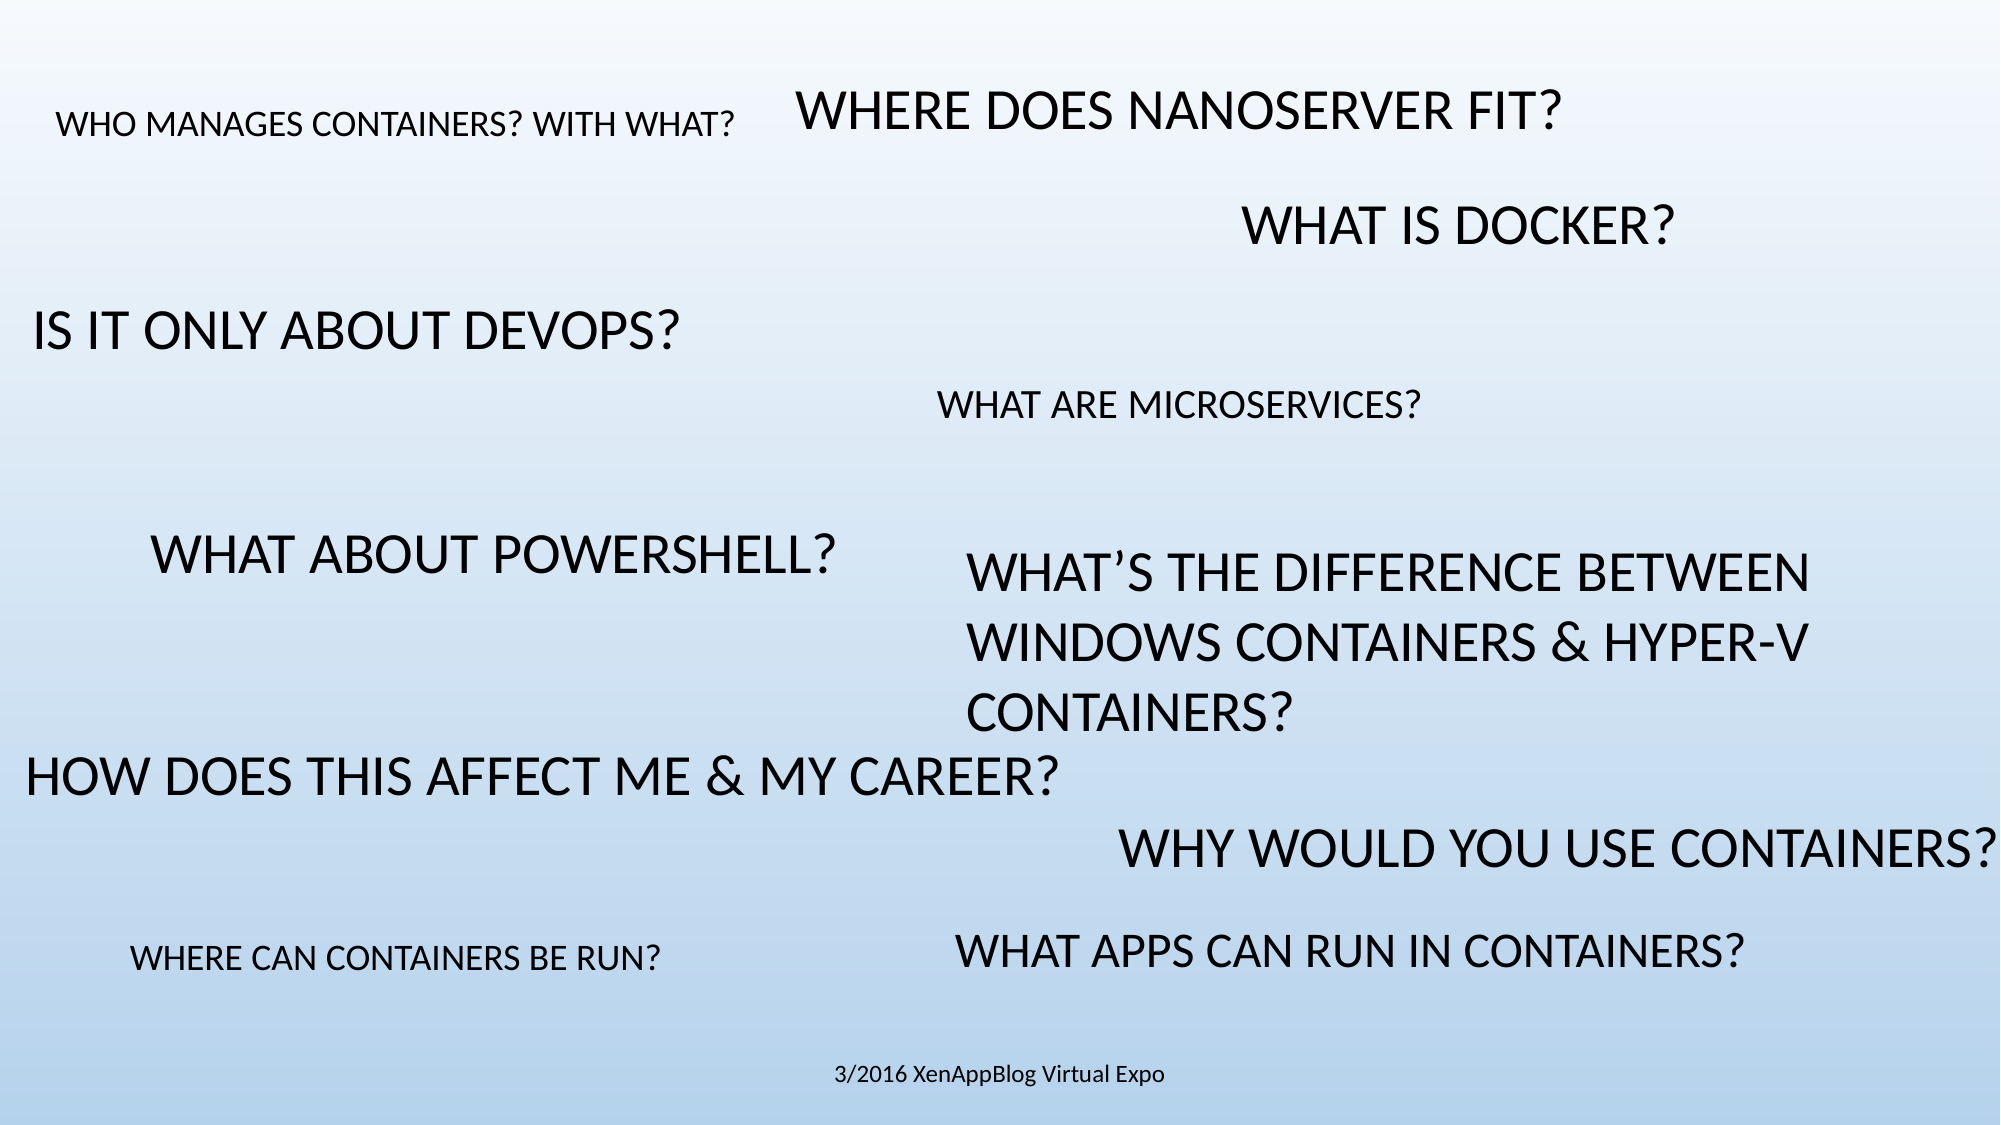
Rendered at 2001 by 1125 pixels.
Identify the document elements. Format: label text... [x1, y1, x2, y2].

text_box Where does NanoServer fit? [781, 64, 1580, 149]
text_box Who manages containers? With What? [40, 91, 752, 152]
text_box What are MicroServices? [922, 369, 1438, 435]
text_box Why would you use containers? [1104, 801, 2000, 886]
text_box What about PowerShell? [135, 507, 854, 593]
text_box Is it only about DevOps? [17, 283, 698, 369]
text_box What is Docker? [1226, 178, 1693, 264]
text_box How does this affect me & my career? [10, 729, 1078, 815]
text_box What’s the difference between Windows Containers & Hyper-V Containers? [951, 526, 2000, 751]
text_box Where can containers be run? [115, 925, 678, 986]
footer 3/2016 XenAppBlog Virtual Expo [662, 1042, 1338, 1103]
text_box What apps can run in containers? [940, 910, 1762, 986]
